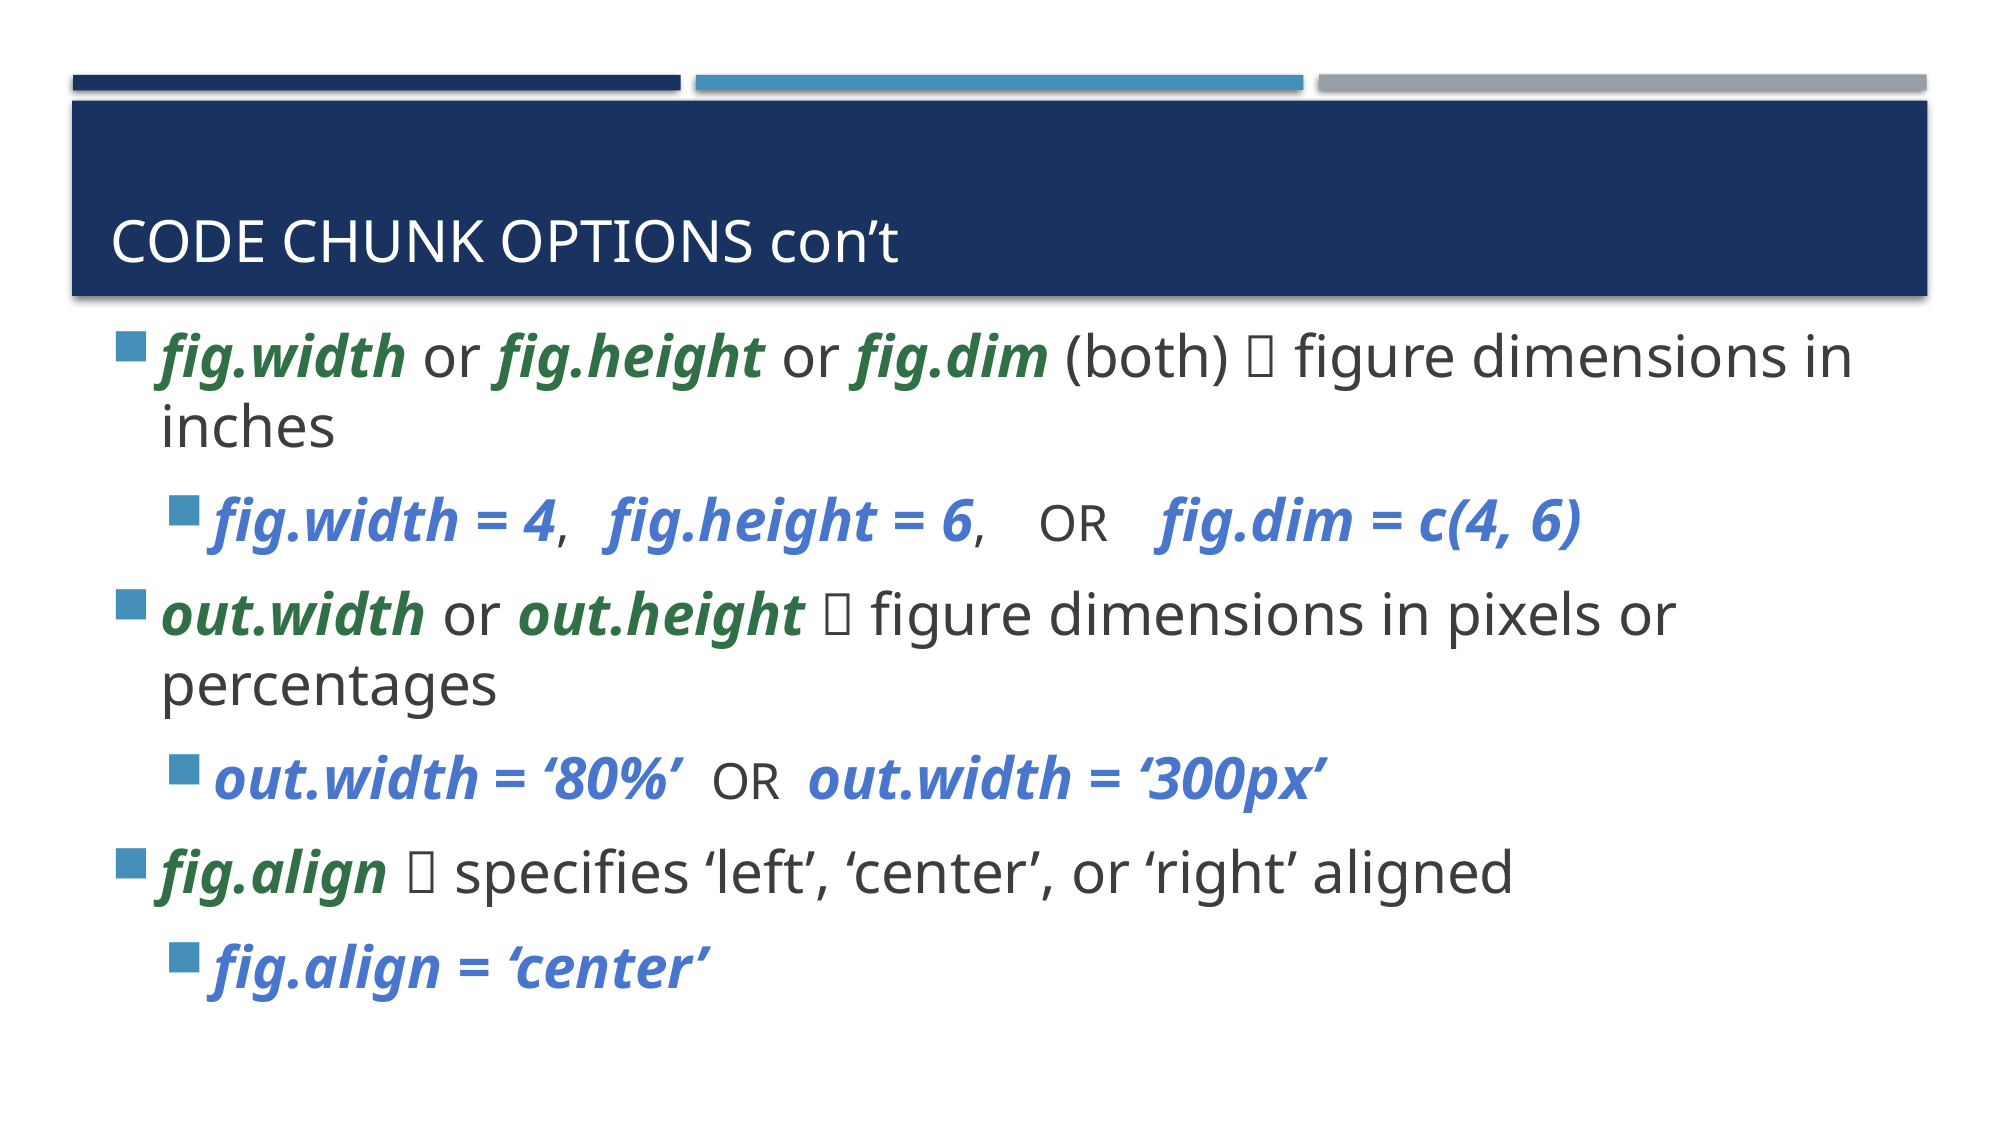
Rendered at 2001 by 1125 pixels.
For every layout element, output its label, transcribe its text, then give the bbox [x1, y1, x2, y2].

list fig.width or fig.height or fig.dim (both)  figure dimensions in inches fig.width = 4, fig.height = 6, OR fig.dim = c(4, 6) out.width or out.height  figure dimensions in pixels or percentages out.width = ‘80%’ OR out.width = ‘300px’ fig.align  specifies ‘left’, ‘center’, or ‘right’ aligned fig.align = ‘center’ [95, 357, 1905, 962]
title Code Chunk Options con’t [95, 115, 1905, 282]
